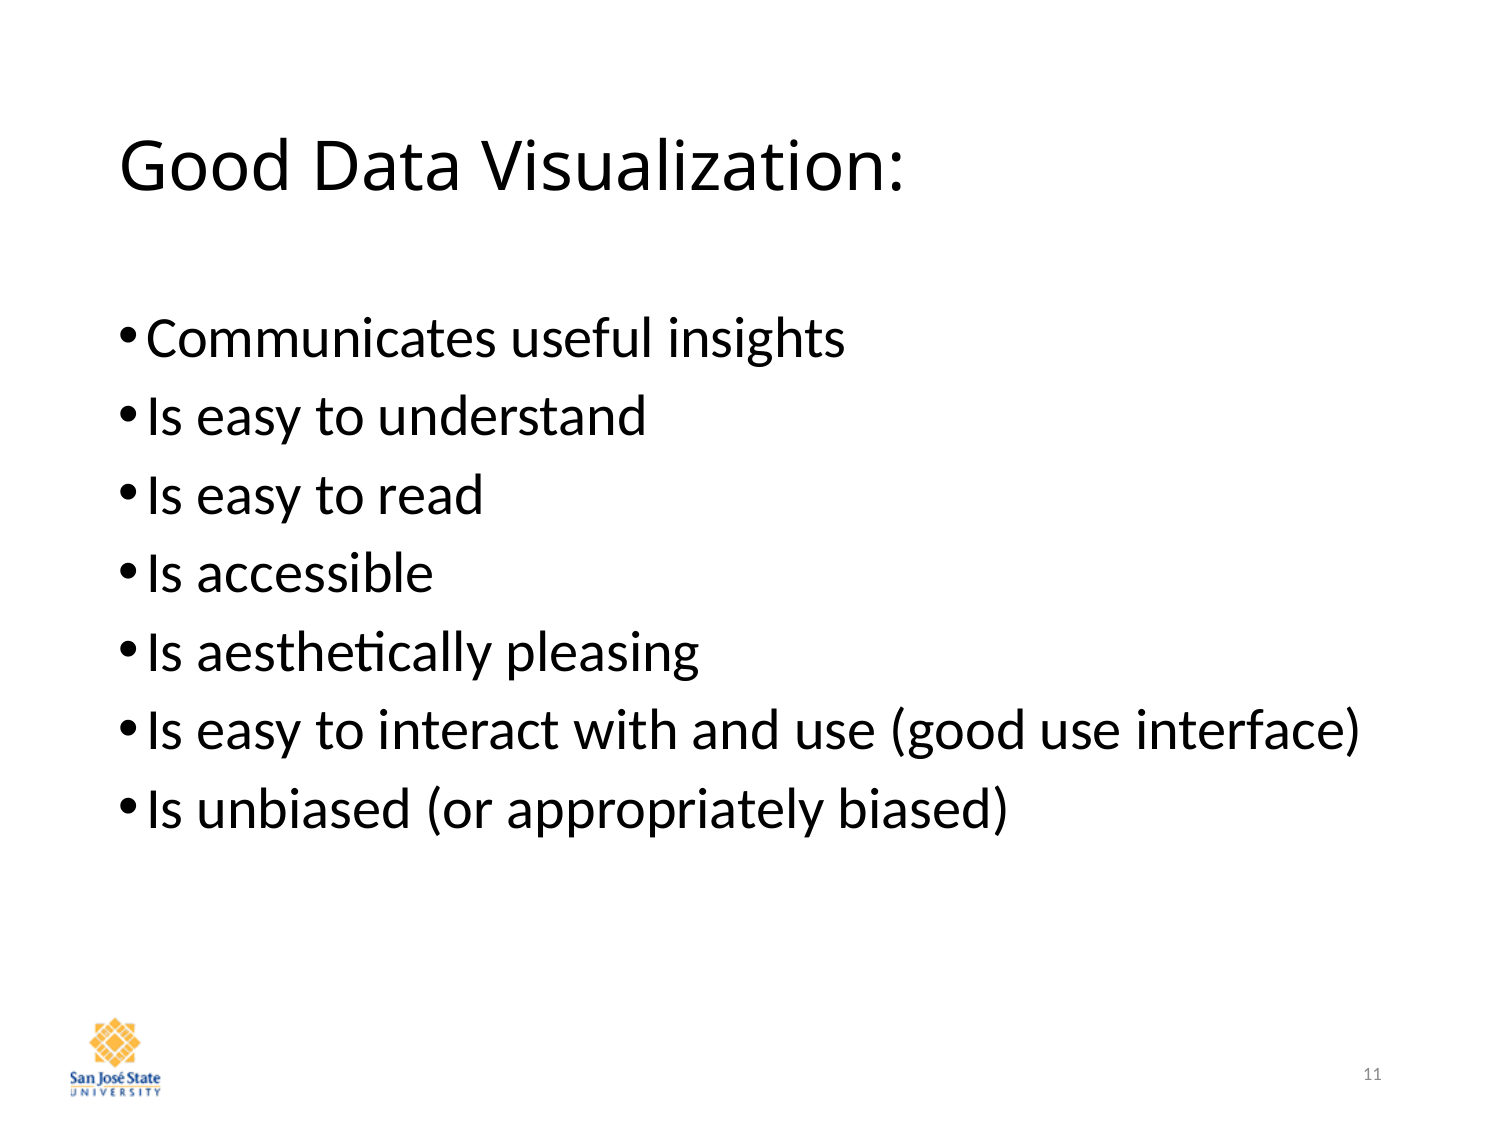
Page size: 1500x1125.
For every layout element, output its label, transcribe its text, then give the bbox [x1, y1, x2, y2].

title Good Data Visualization: [103, 59, 1397, 278]
list Communicates useful insights Is easy to understand Is easy to read Is accessible Is aesthetically pleasing Is easy to interact with and use (good use interface) Is unbiased (or appropriately biased) [103, 299, 1397, 1014]
picture [60, 1012, 166, 1112]
slide_number 11 [1059, 1042, 1397, 1103]
